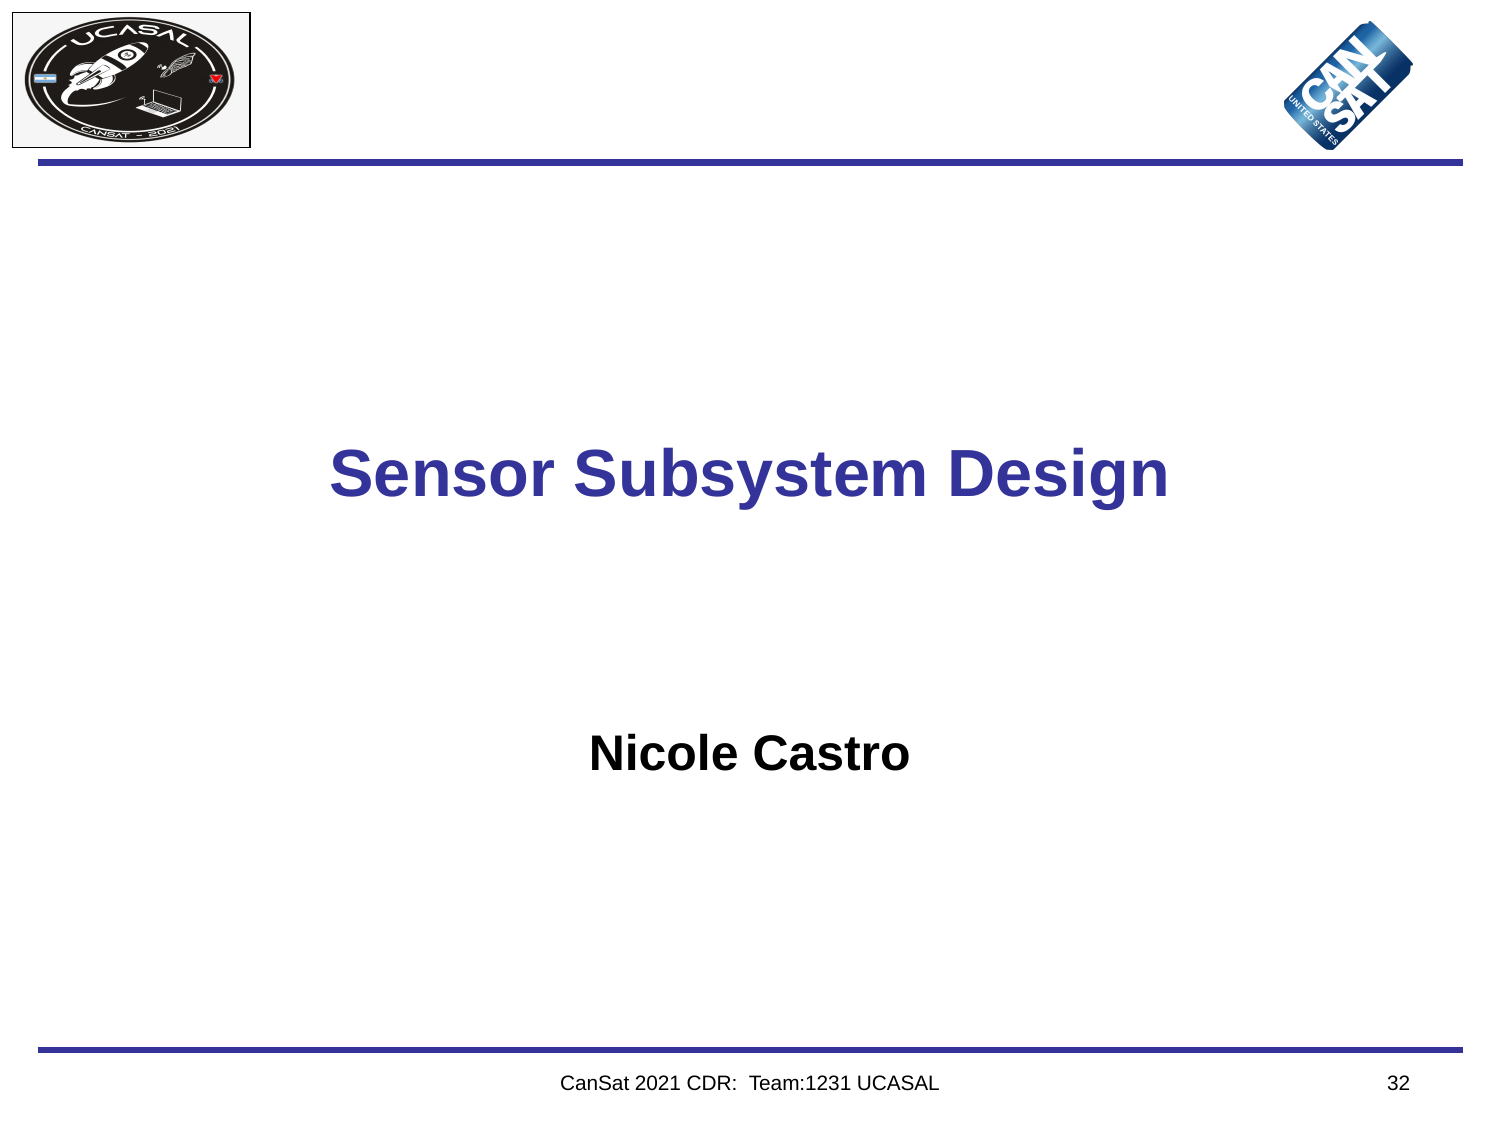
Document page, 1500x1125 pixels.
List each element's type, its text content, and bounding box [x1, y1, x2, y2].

subtitle Nicole Castro [225, 712, 1275, 925]
picture [13, 13, 249, 147]
slide_number ‹#› [1312, 1062, 1425, 1104]
footer CanSat 2021 CDR: Team:1231 UCASAL [450, 1062, 1050, 1103]
picture [1284, 21, 1413, 150]
title Sensor Subsystem Design [112, 349, 1388, 591]
